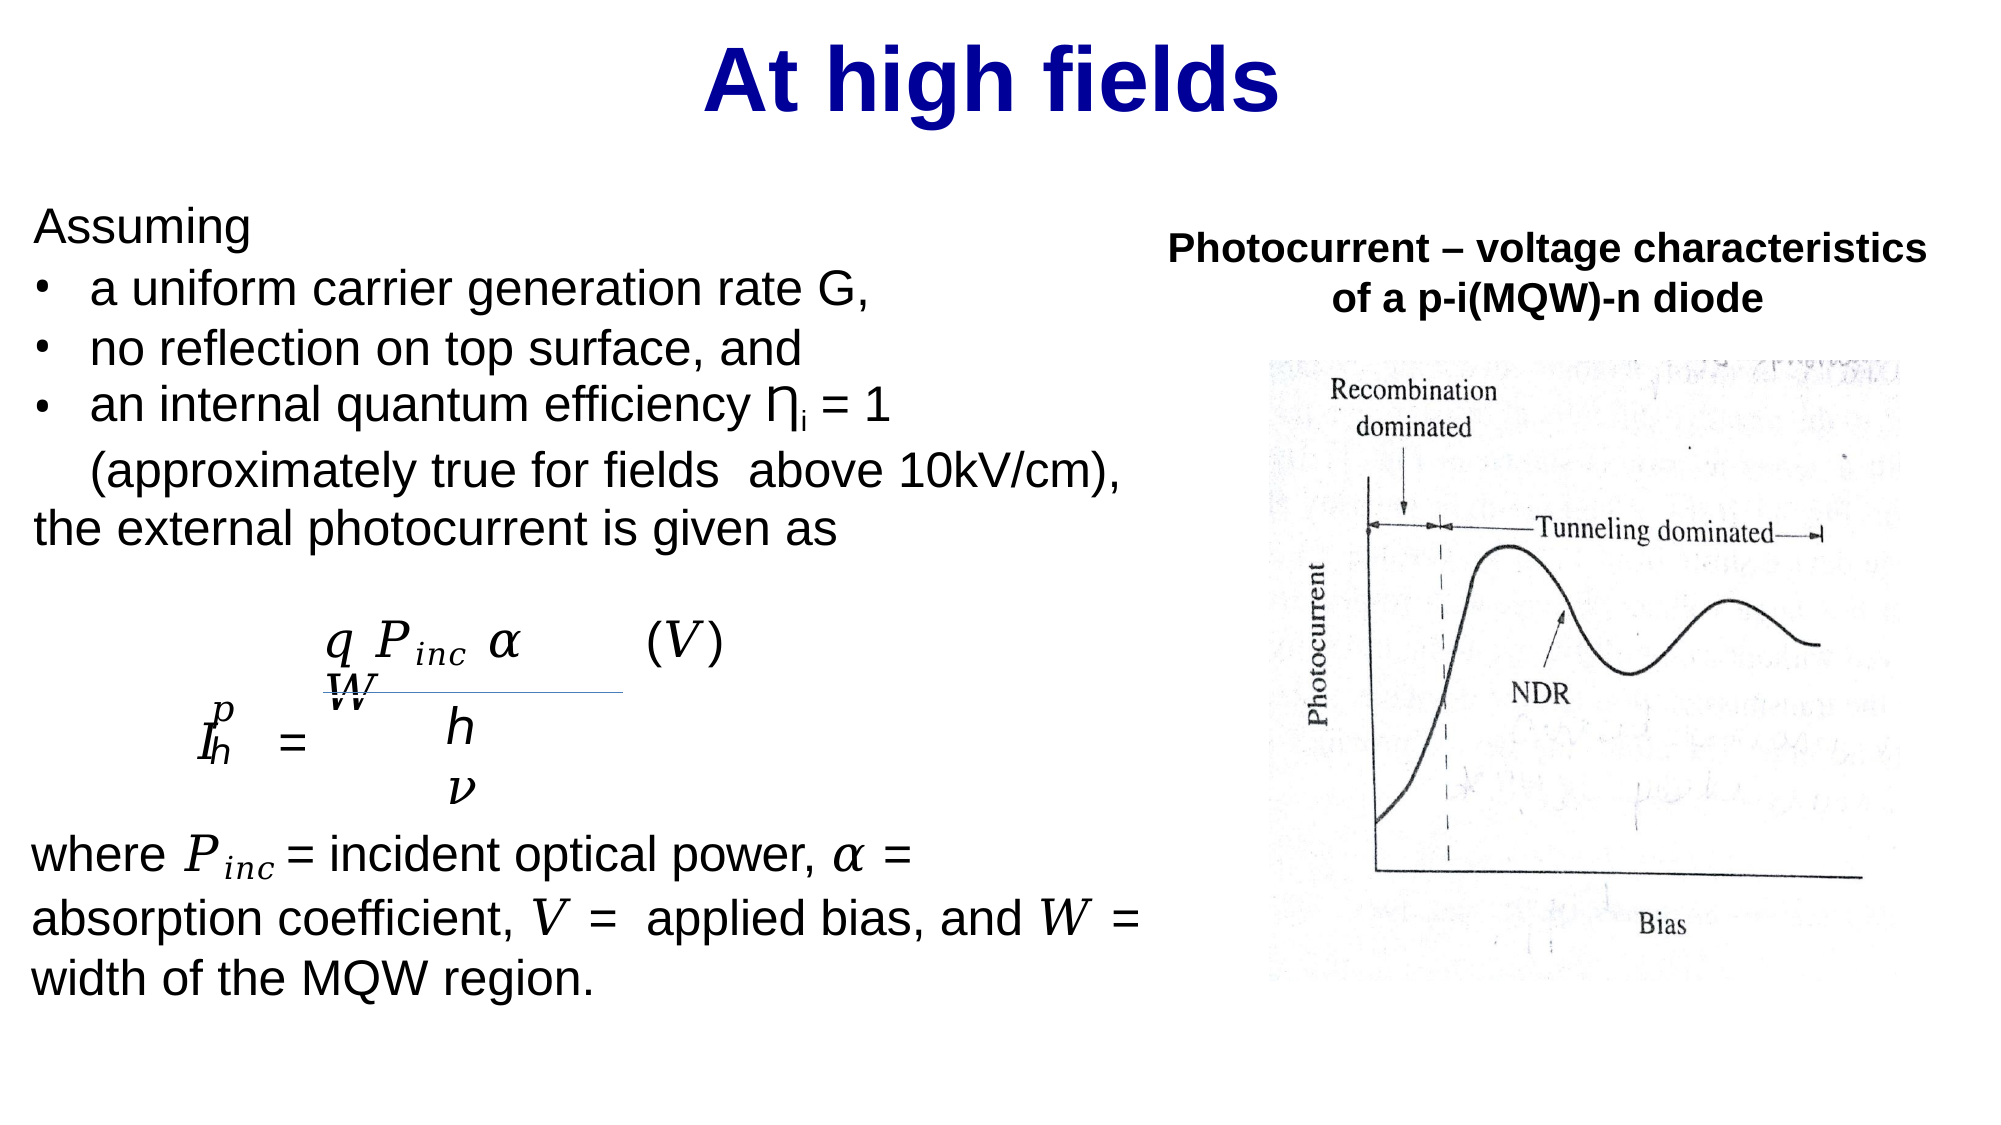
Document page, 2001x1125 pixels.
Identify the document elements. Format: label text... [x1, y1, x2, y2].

text_box where 𝑃𝑖𝑛𝑐 = incident optical power, 𝛼 = absorption coefficient, 𝑉 = applied bias, and 𝑊 = width of the MQW region. [24, 814, 1150, 1006]
text_box ℎ𝜈 [443, 701, 502, 814]
picture [1268, 359, 1900, 981]
text_box 𝑞 𝑃𝑖𝑛𝑐 𝛼 (𝑉) 𝑊 𝐼 = [187, 620, 734, 770]
text_box Assuming a uniform carrier generation rate G, no reflection on top surface, and an internal quantum efficiency Ƞi = 1 (approximately true for fields above 10kV/cm), the external photocurrent is given as [24, 191, 1150, 556]
text_box Photocurrent – voltage characteristics of a p-i(MQW)-n diode [1149, 218, 1944, 321]
text_box At high fields [699, 17, 1363, 130]
